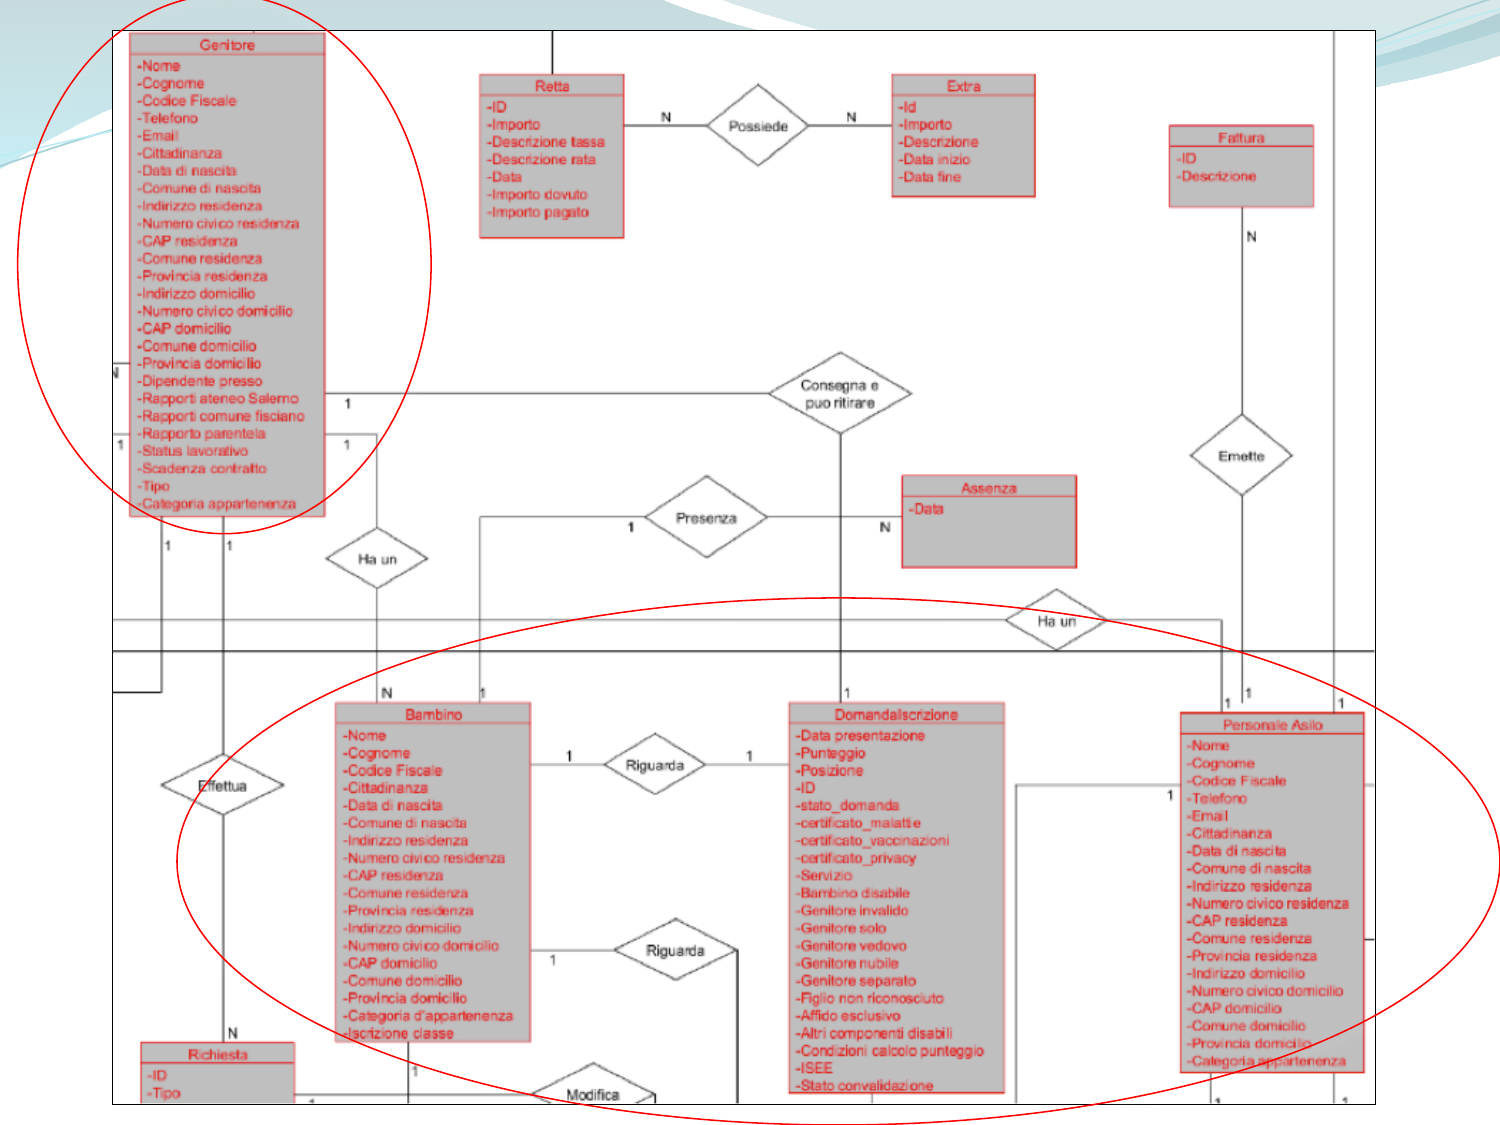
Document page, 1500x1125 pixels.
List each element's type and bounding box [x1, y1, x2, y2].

text_box [651, 1115, 1026, 1125]
picture [111, 30, 1376, 1105]
text_box [120, 0, 328, 30]
text_box [16, 43, 105, 486]
text_box [1381, 709, 1500, 1014]
